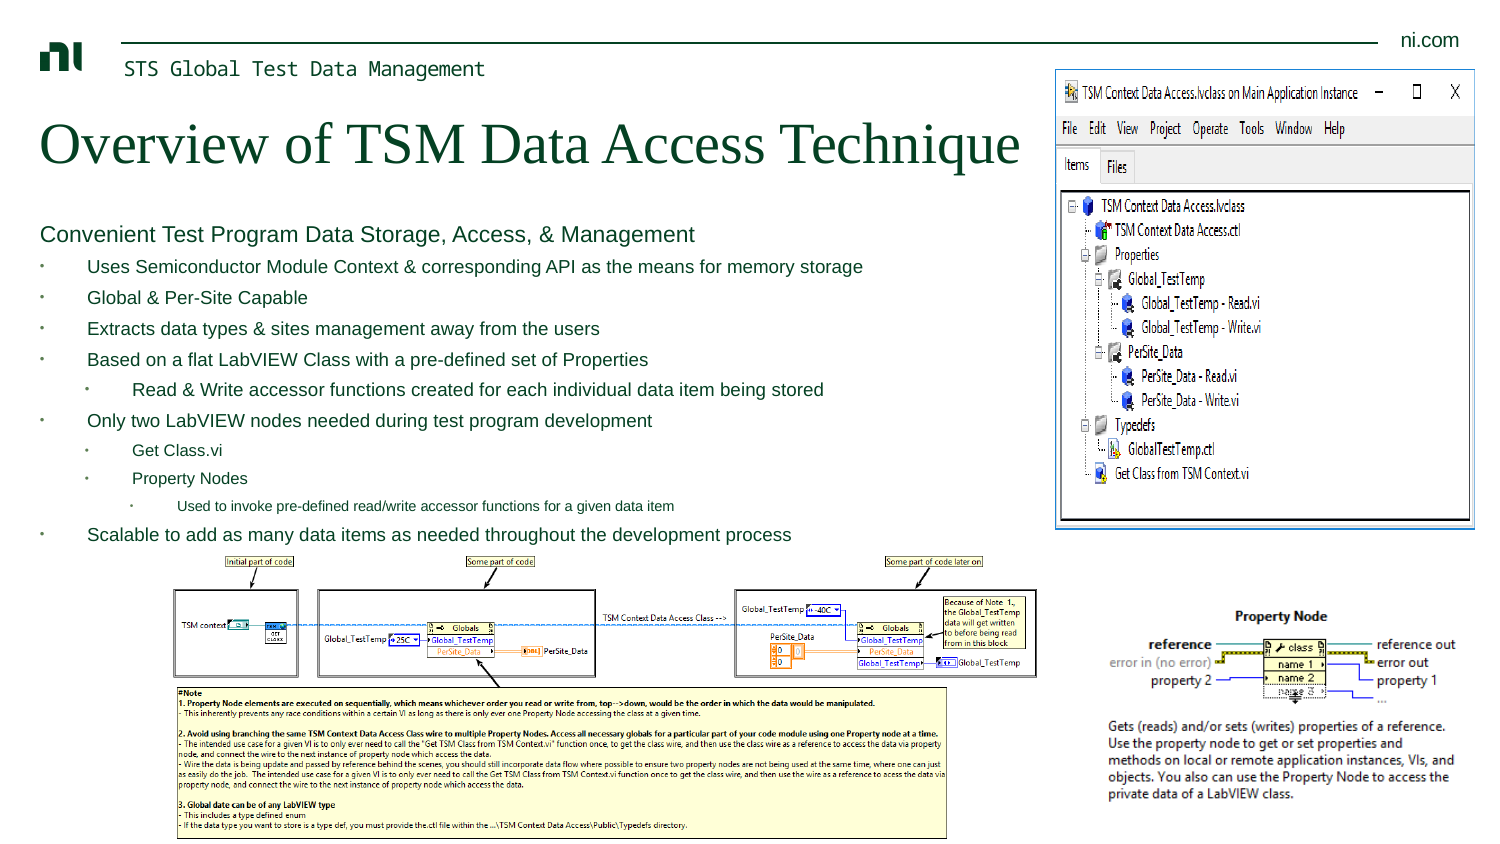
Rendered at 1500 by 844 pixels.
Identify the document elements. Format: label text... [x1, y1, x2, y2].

picture [170, 546, 1042, 842]
title Overview of TSM Data Access Technique [40, 109, 1055, 182]
picture [1055, 69, 1475, 530]
list STS Global Test Data Management [123, 55, 1377, 84]
picture [1107, 603, 1460, 804]
list Convenient Test Program Data Storage, Access, & Management Uses Semiconductor Module Context & corresponding API as the means for memory storage Global & Per-Site Capable Extracts data types & sites management away from the users Based on a flat LabVIEW Class with a pre-defined set of Properties Read & Write accessor functions created for each individual data item being stored Only two LabVIEW nodes needed during test program development Get Class.vi Property Nodes Used to invoke pre-defined read/write accessor functions for a given data item Scalable to add as many data items as needed throughout the development process [40, 211, 1460, 804]
